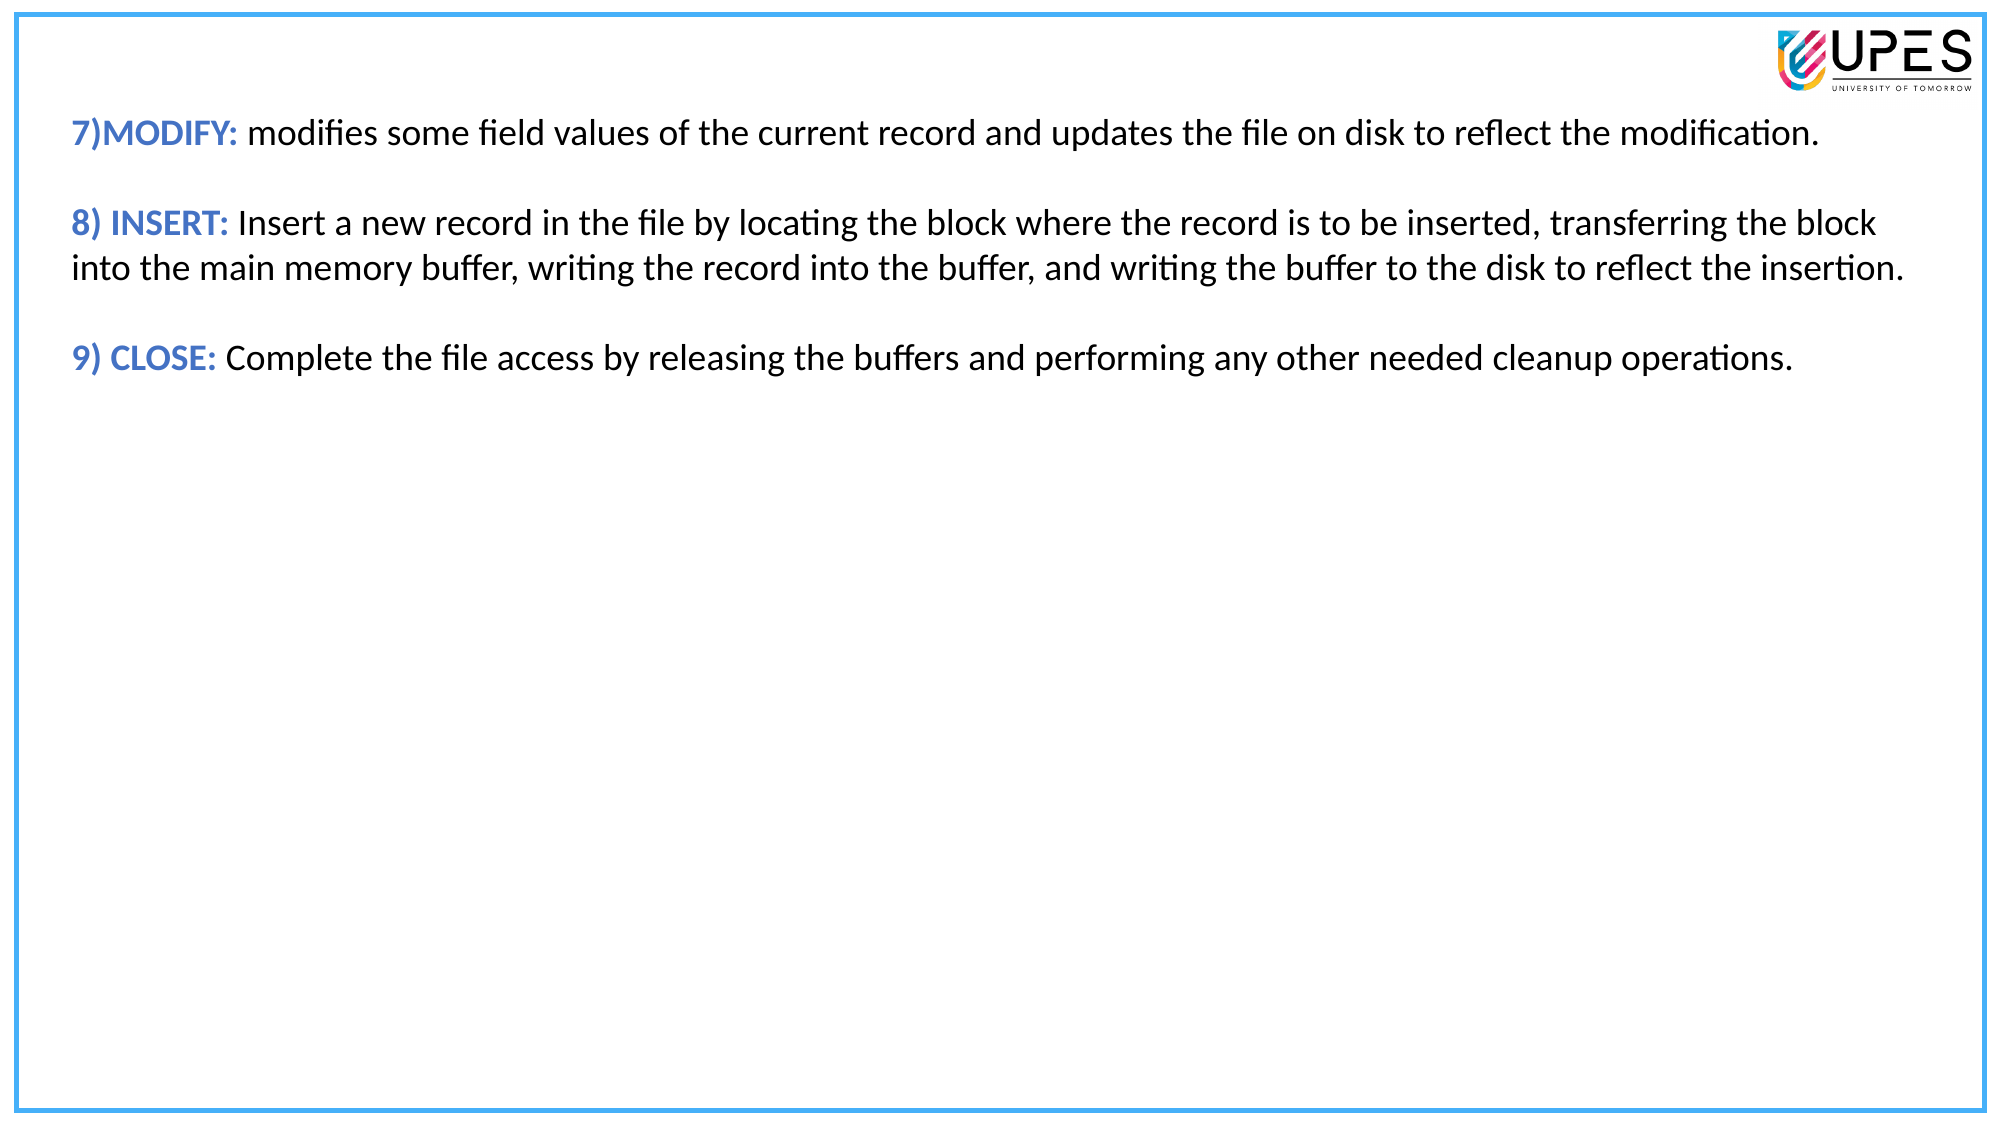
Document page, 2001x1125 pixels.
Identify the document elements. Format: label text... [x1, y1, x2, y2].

text_box 7)MODIFY: modifies some field values of the current record and updates the file on disk to reflect the modification. 8) INSERT: Insert a new record in the file by locating the block where the record is to be inserted, transferring the block into the main memory buffer, writing the record into the buffer, and writing the buffer to the disk to reflect the insertion. 9) CLOSE: Complete the file access by releasing the buffers and performing any other needed cleanup operations. [56, 100, 1944, 386]
picture [1758, 20, 1978, 110]
